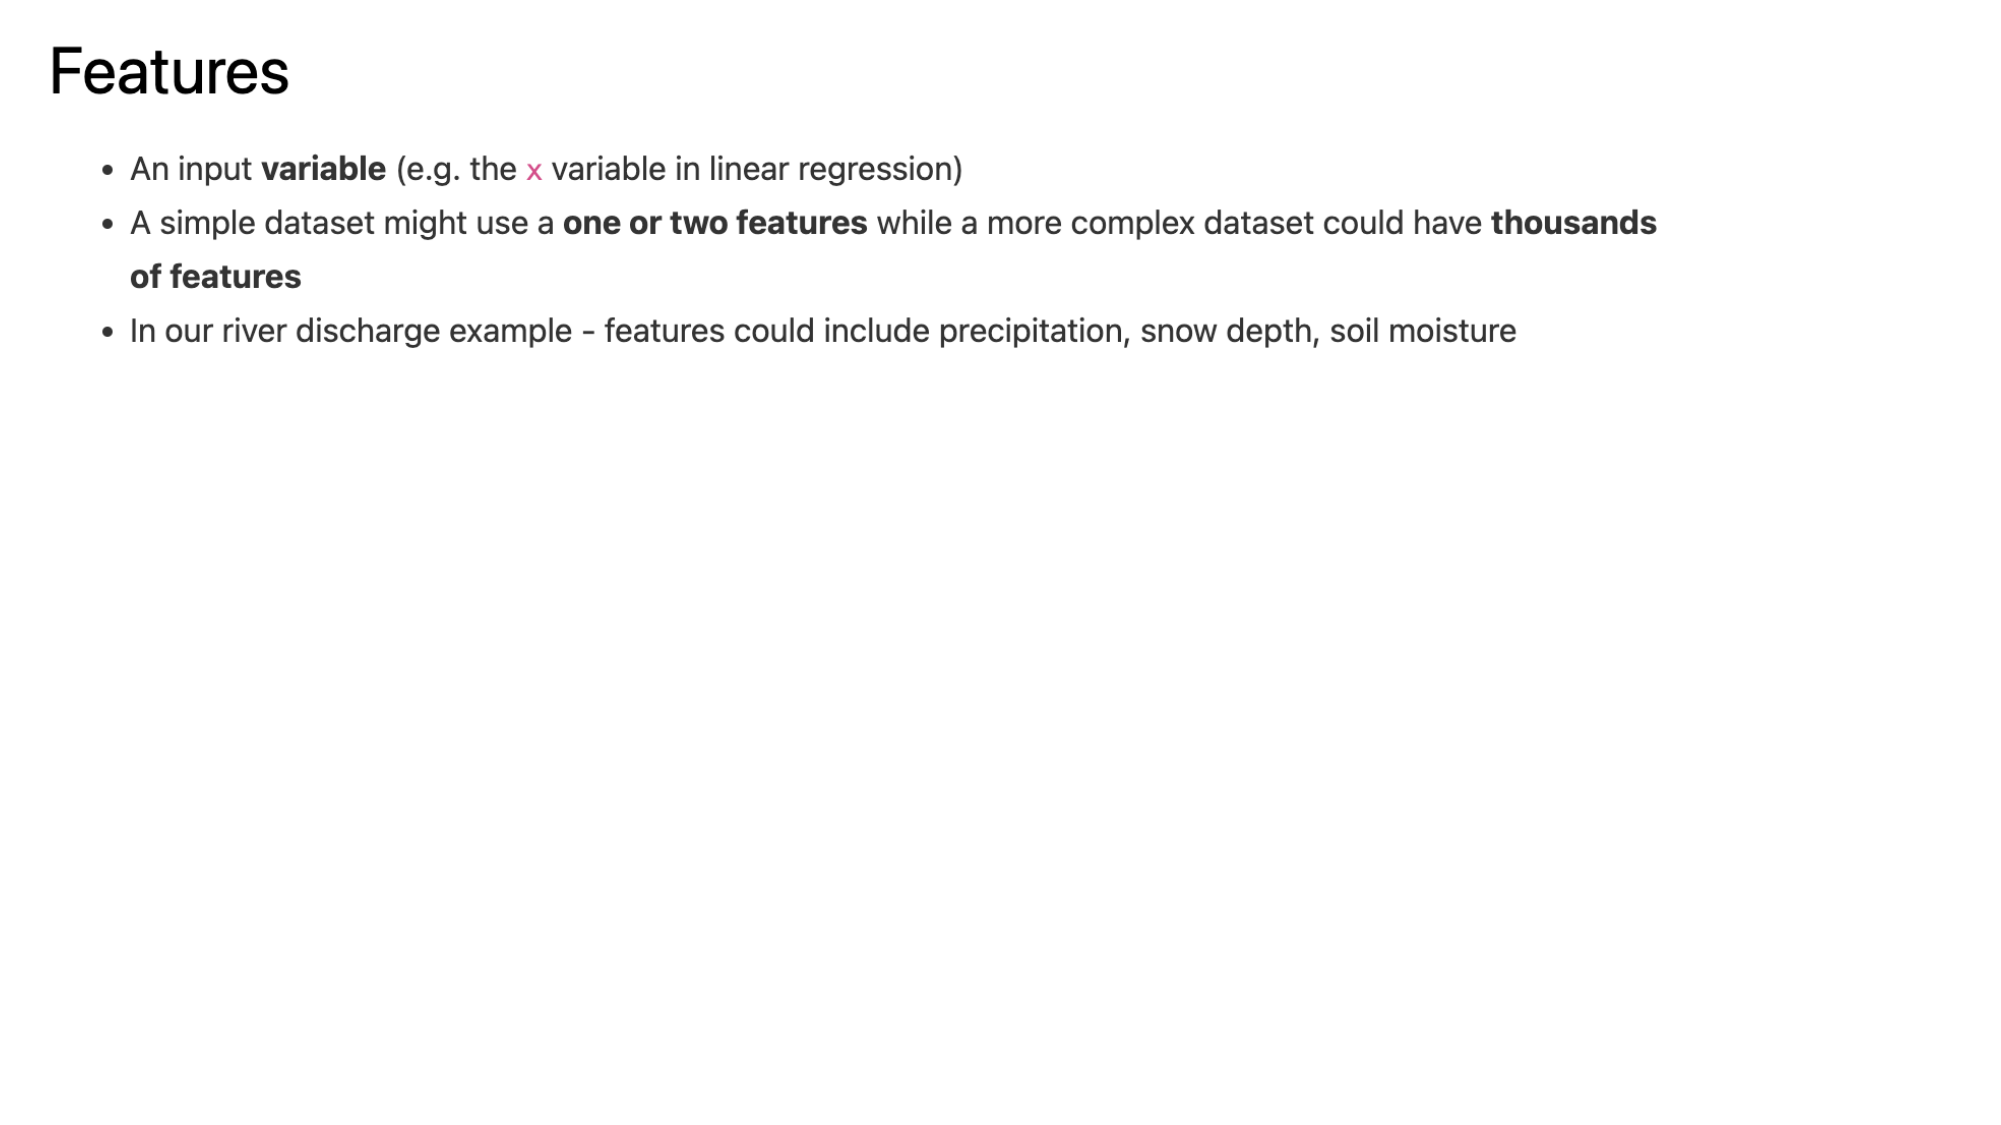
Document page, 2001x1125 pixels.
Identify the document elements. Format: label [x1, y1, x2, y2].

picture [15, 14, 1730, 403]
